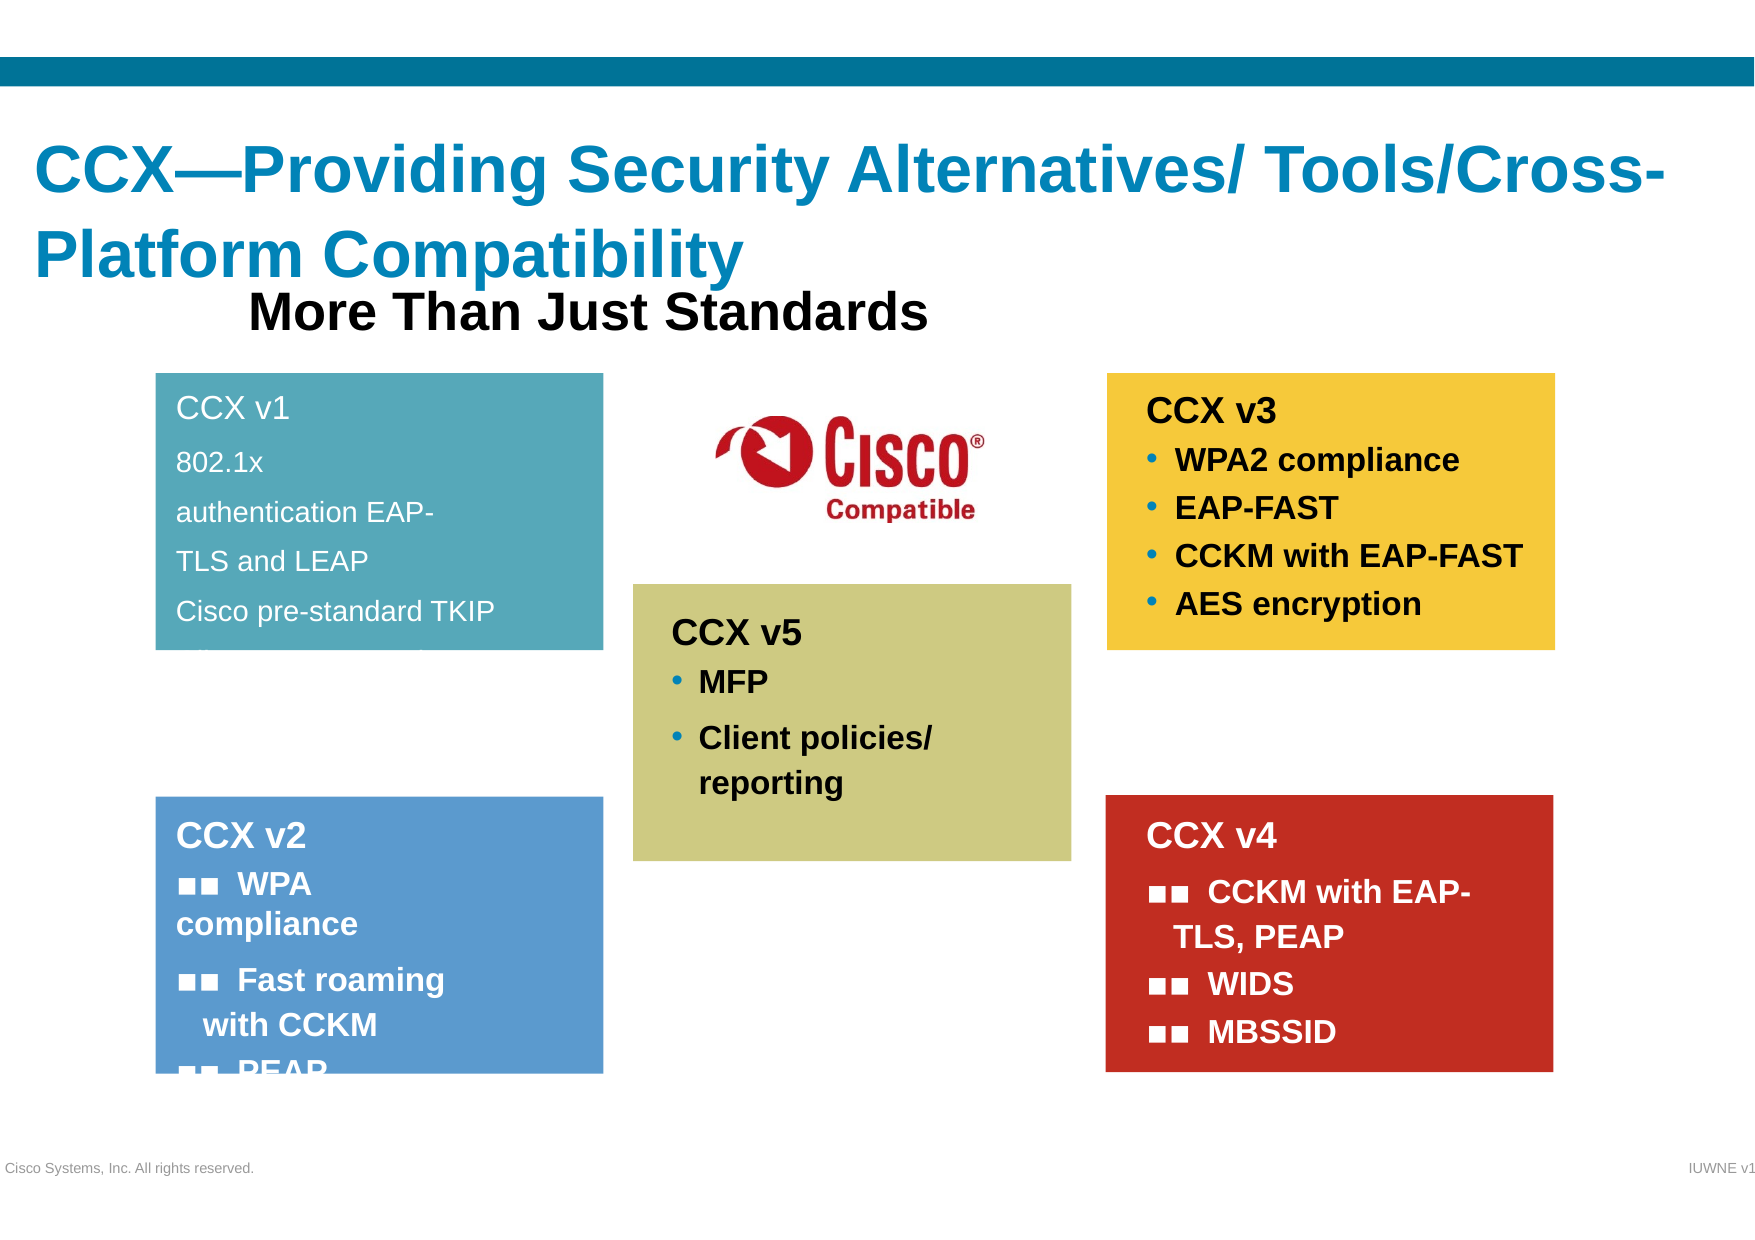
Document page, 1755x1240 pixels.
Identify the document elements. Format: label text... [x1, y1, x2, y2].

text_box More Than Just Standards [246, 263, 931, 328]
text_box CCX v1 802.1x authentication EAP-TLS and LEAP Cisco pre-standard TKIP Client rogue reporting [173, 386, 498, 595]
text_box [1107, 373, 1556, 651]
text_box CCX v4 ▪▪ CCKM with EAP-TLS, PEAP ▪▪ WIDS ▪▪ MBSSID [1144, 810, 1514, 1038]
text_box [0, 57, 1755, 87]
text_box CCX v5 MFP Client policies/ reporting [669, 608, 938, 788]
text_box [155, 796, 604, 1074]
text_box [1105, 795, 1554, 1073]
title CCX—Providing Security Alternatives/ Tools/Cross-Platform Compatibility [32, 121, 1722, 262]
text_box [715, 416, 985, 523]
text_box CCX v2 ▪▪ WPA compliance ▪▪ Fast roaming with CCKM ▪▪ PEAP [173, 810, 492, 1038]
text_box IUWNE v1 [1686, 1158, 1755, 1178]
text_box [633, 584, 1072, 862]
text_box Cisco Systems, Inc. All rights reserved. [2, 1158, 259, 1178]
text_box CCX v3 WPA2 compliance EAP-FAST CCKM with EAP-FAST AES encryption [1144, 386, 1527, 624]
text_box [155, 373, 604, 651]
